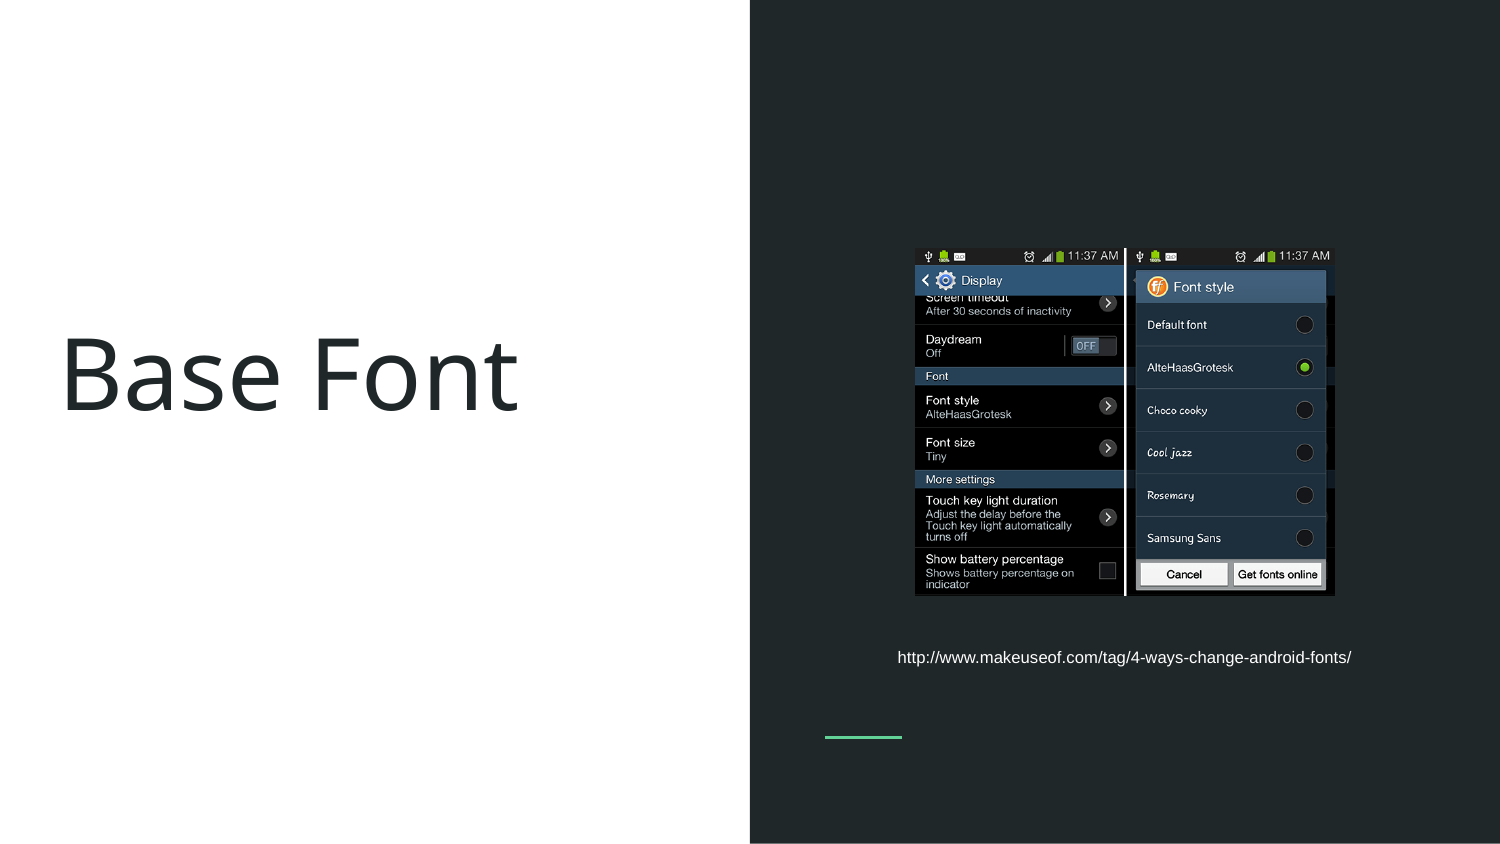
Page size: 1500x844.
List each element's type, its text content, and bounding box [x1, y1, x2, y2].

picture [915, 248, 1335, 596]
title Base Font [43, 197, 708, 446]
text_box http://www.makeuseof.com/tag/4-ways-change-android-fonts/ [795, 632, 1455, 668]
